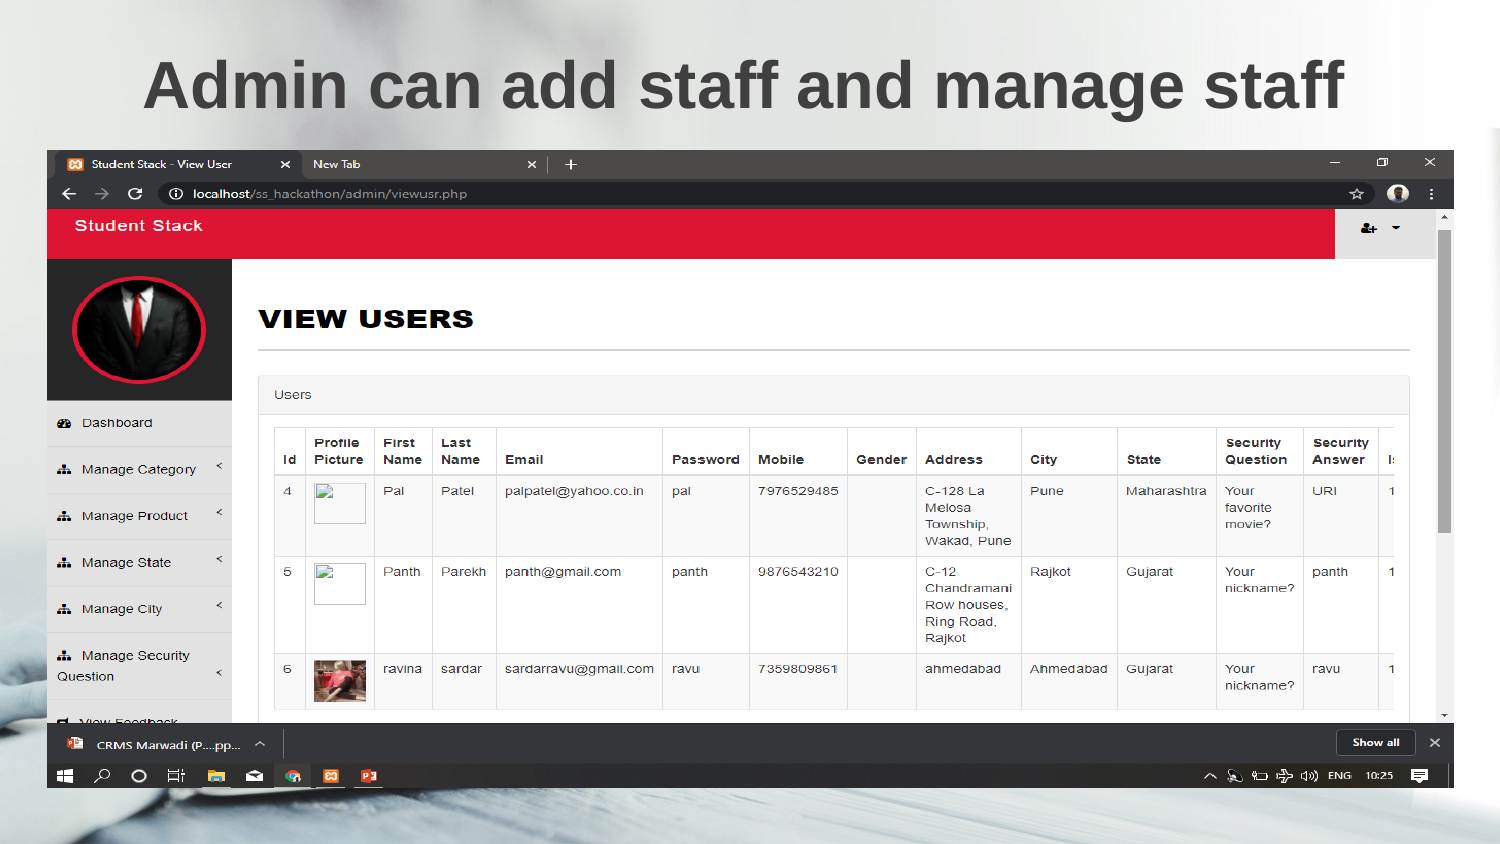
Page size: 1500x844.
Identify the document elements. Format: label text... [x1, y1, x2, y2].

picture [0, 0, 1500, 844]
list Admin can add staff and manage staff [29, 34, 1459, 129]
